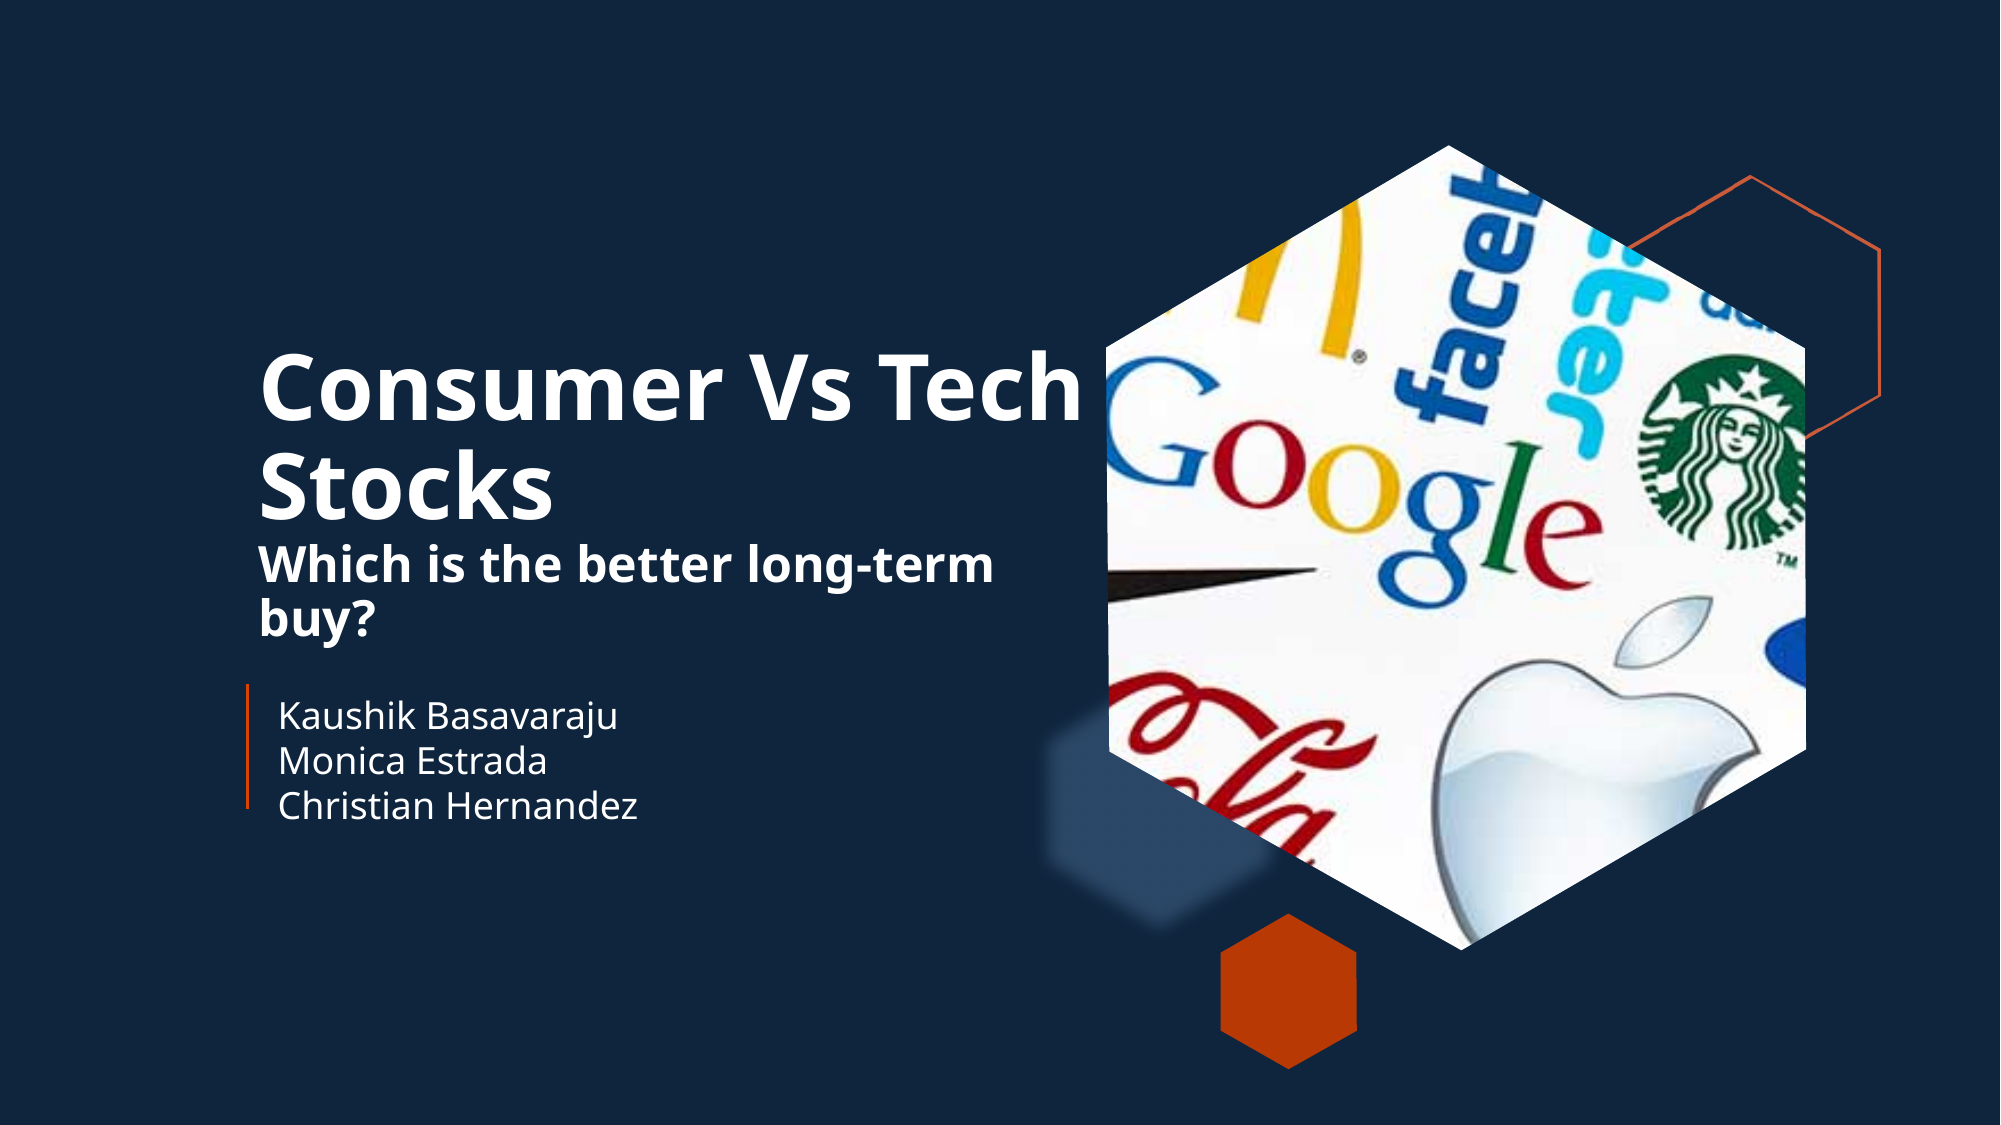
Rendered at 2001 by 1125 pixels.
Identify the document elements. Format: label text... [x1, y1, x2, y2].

list Kaushik Basavaraju Monica Estrada Christian Hernandez [262, 684, 661, 855]
title Consumer Vs Tech Stocks Which is the better long-term buy? [243, 325, 1105, 664]
picture [1030, 145, 1882, 951]
